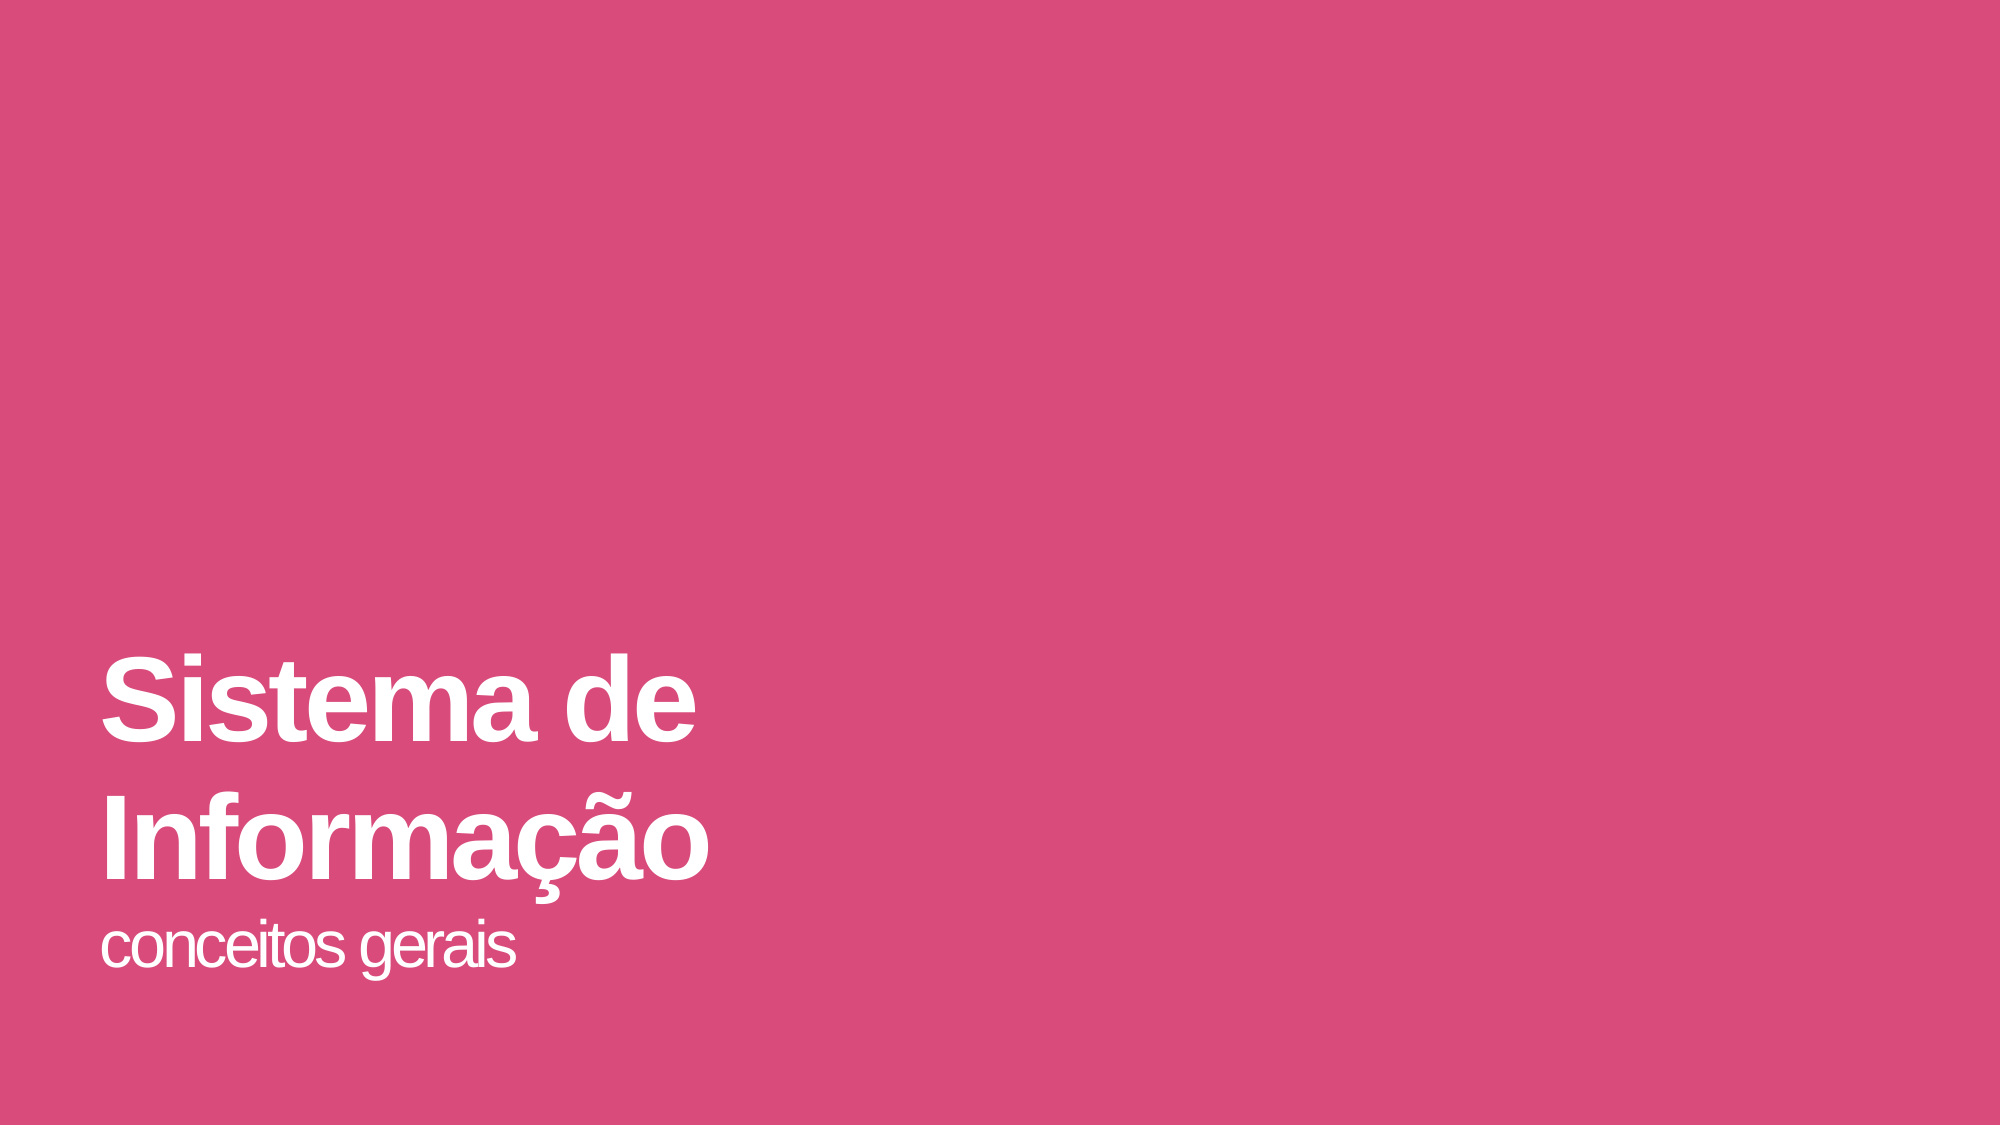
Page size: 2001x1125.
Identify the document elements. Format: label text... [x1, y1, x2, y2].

title Sistema de Informação conceitos gerais [99, 630, 1218, 987]
